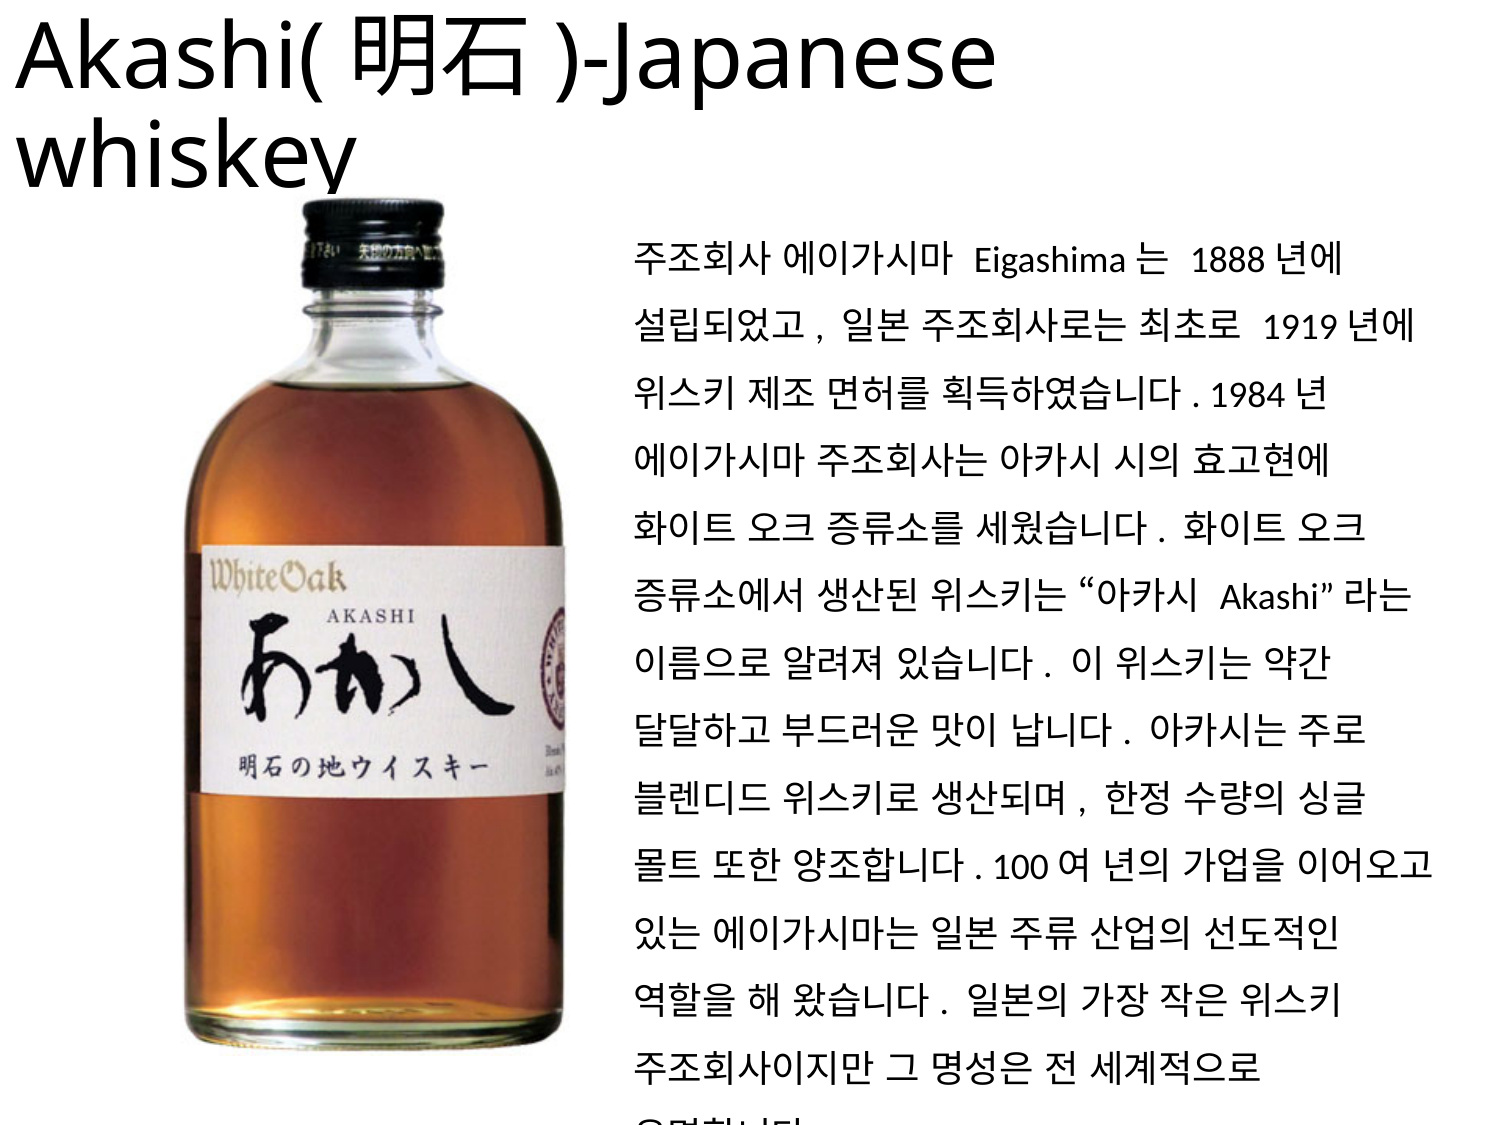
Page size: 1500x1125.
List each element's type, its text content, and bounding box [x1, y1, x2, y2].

title Akashi(明石)-Japanese whiskey [0, 0, 1294, 218]
picture [169, 194, 576, 1056]
text_box 주조회사 에이가시마 Eigashima는 1888년에 설립되었고, 일본 주조회사로는 최초로 1919년에 위스키 제조 면허를 획득하였습니다. 1984년 에이가시마 주조회사는 아카시 시의 효고현에 화이트 오크 증류소를 세웠습니다. 화이트 오크 증류소에서 생산된 위스키는 “아카시 Akashi”라는 이름으로 알려져 있습니다. 이 위스키는 약간 달달하고 부드러운 맛이 납니다. 아카시는 주로 블렌디드 위스키로 생산되며, 한정 수량의 싱글 몰트 또한 양조합니다. 100여 년의 가업을 이어오고 있는 에이가시마는 일본 주류 산업의 선도적인 역할을 해 왔습니다. 일본의 가장 작은 위스키 주조회사이지만 그 명성은 전 세계적으로 유명합니다. [618, 204, 1457, 1125]
